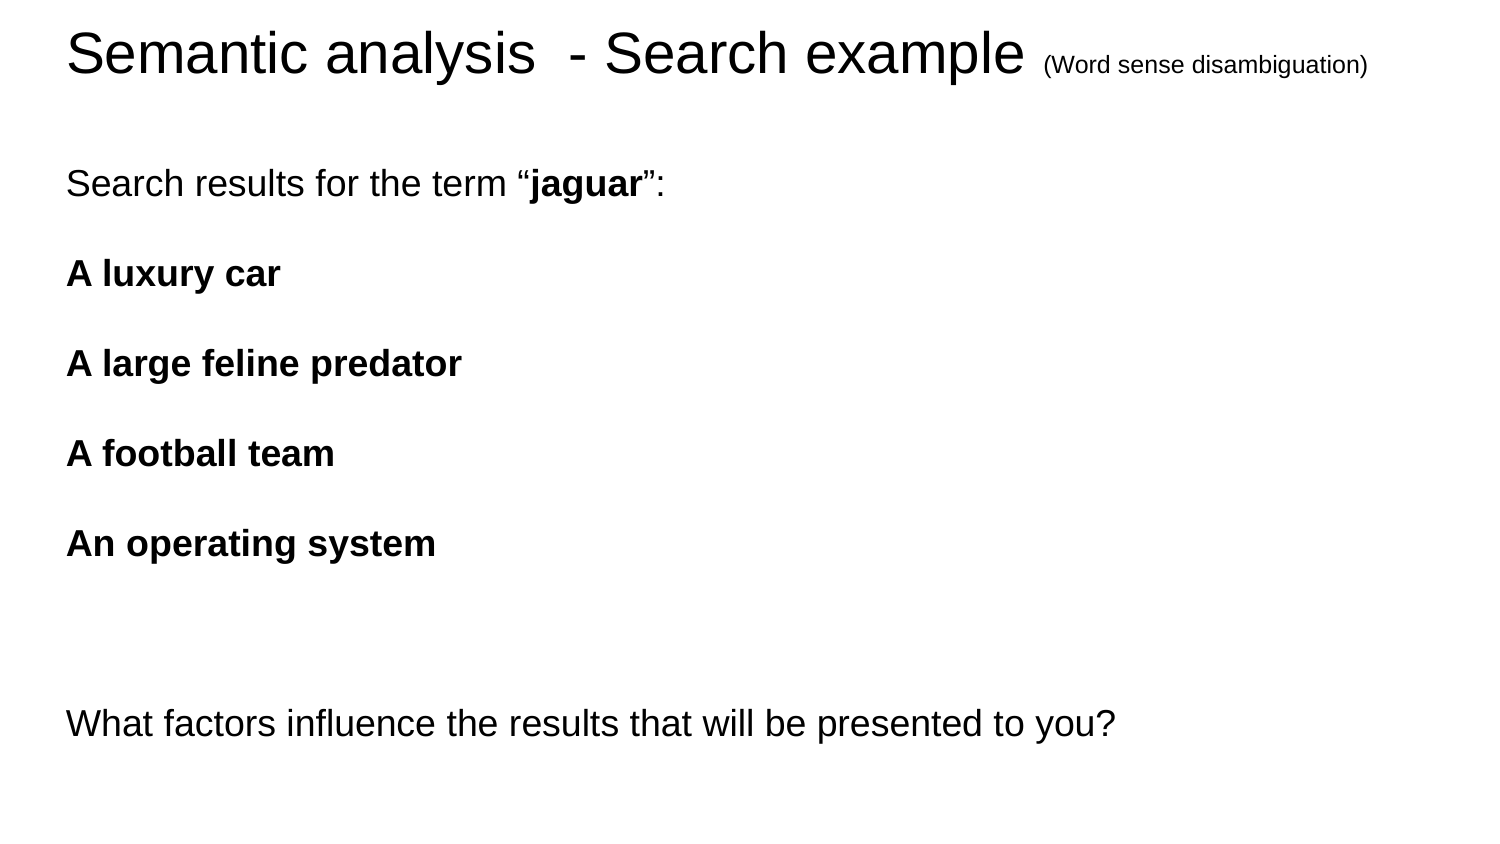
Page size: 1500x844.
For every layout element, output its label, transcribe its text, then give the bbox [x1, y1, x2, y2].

title Semantic analysis - Search example (Word sense disambiguation) [51, 0, 1449, 94]
text_box Search results for the term “jaguar”: A luxury car A large feline predator A football team An operating system What factors influence the results that will be presented to you? [51, 151, 1364, 786]
